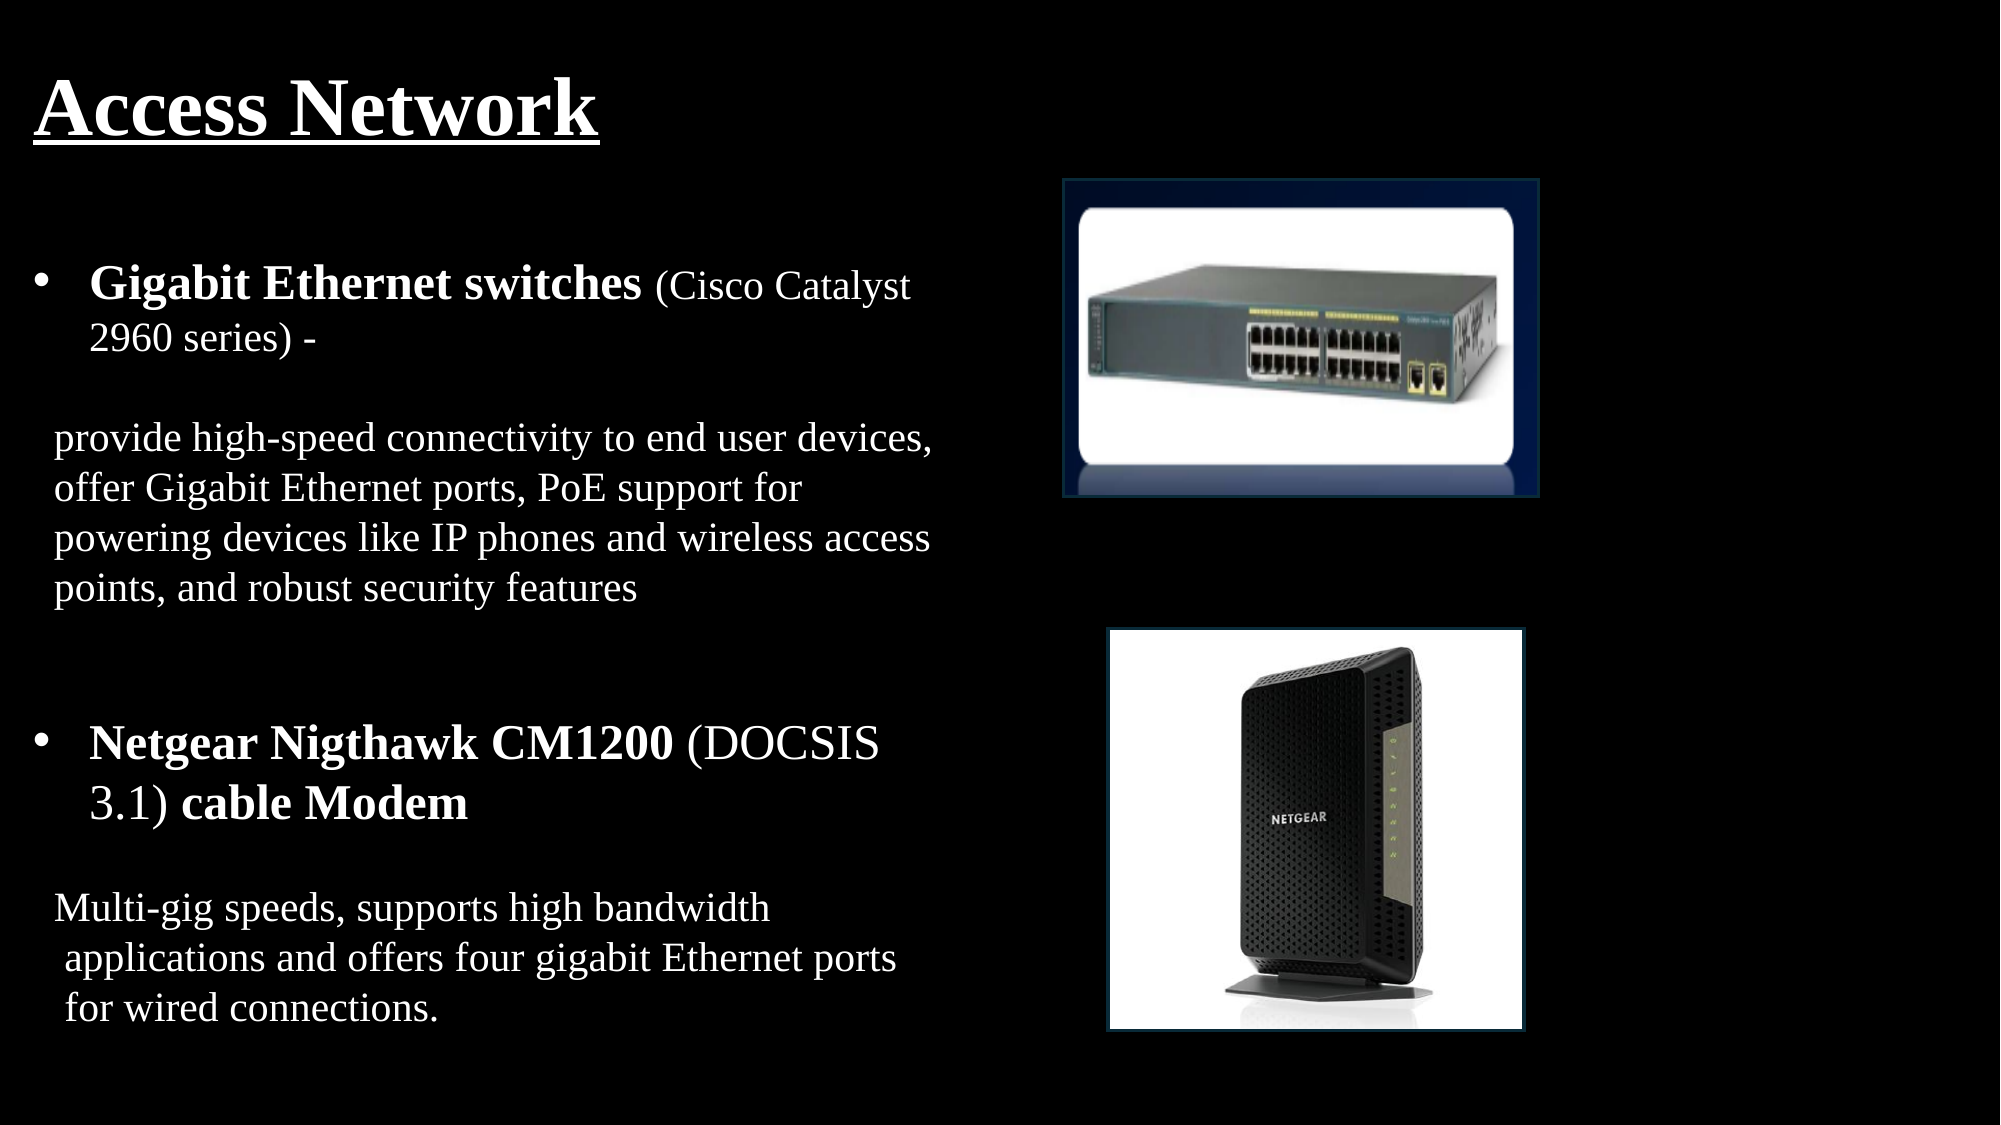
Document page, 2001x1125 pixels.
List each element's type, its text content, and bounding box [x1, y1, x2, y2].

title Access Network [18, 0, 694, 218]
text_box Gigabit Ethernet switches (Cisco Catalyst 2960 series) - provide high-speed connectivity to end user devices, offer Gigabit Ethernet ports, PoE support for powering devices like IP phones and wireless access points, and robust security features Netgear Nigthawk CM1200 (DOCSIS 3.1) cable Modem Multi-gig speeds, supports high bandwidth applications and offers four gigabit Ethernet ports for wired connections. [18, 241, 967, 1037]
text_box [1062, 178, 1540, 498]
text_box [1106, 627, 1526, 1032]
